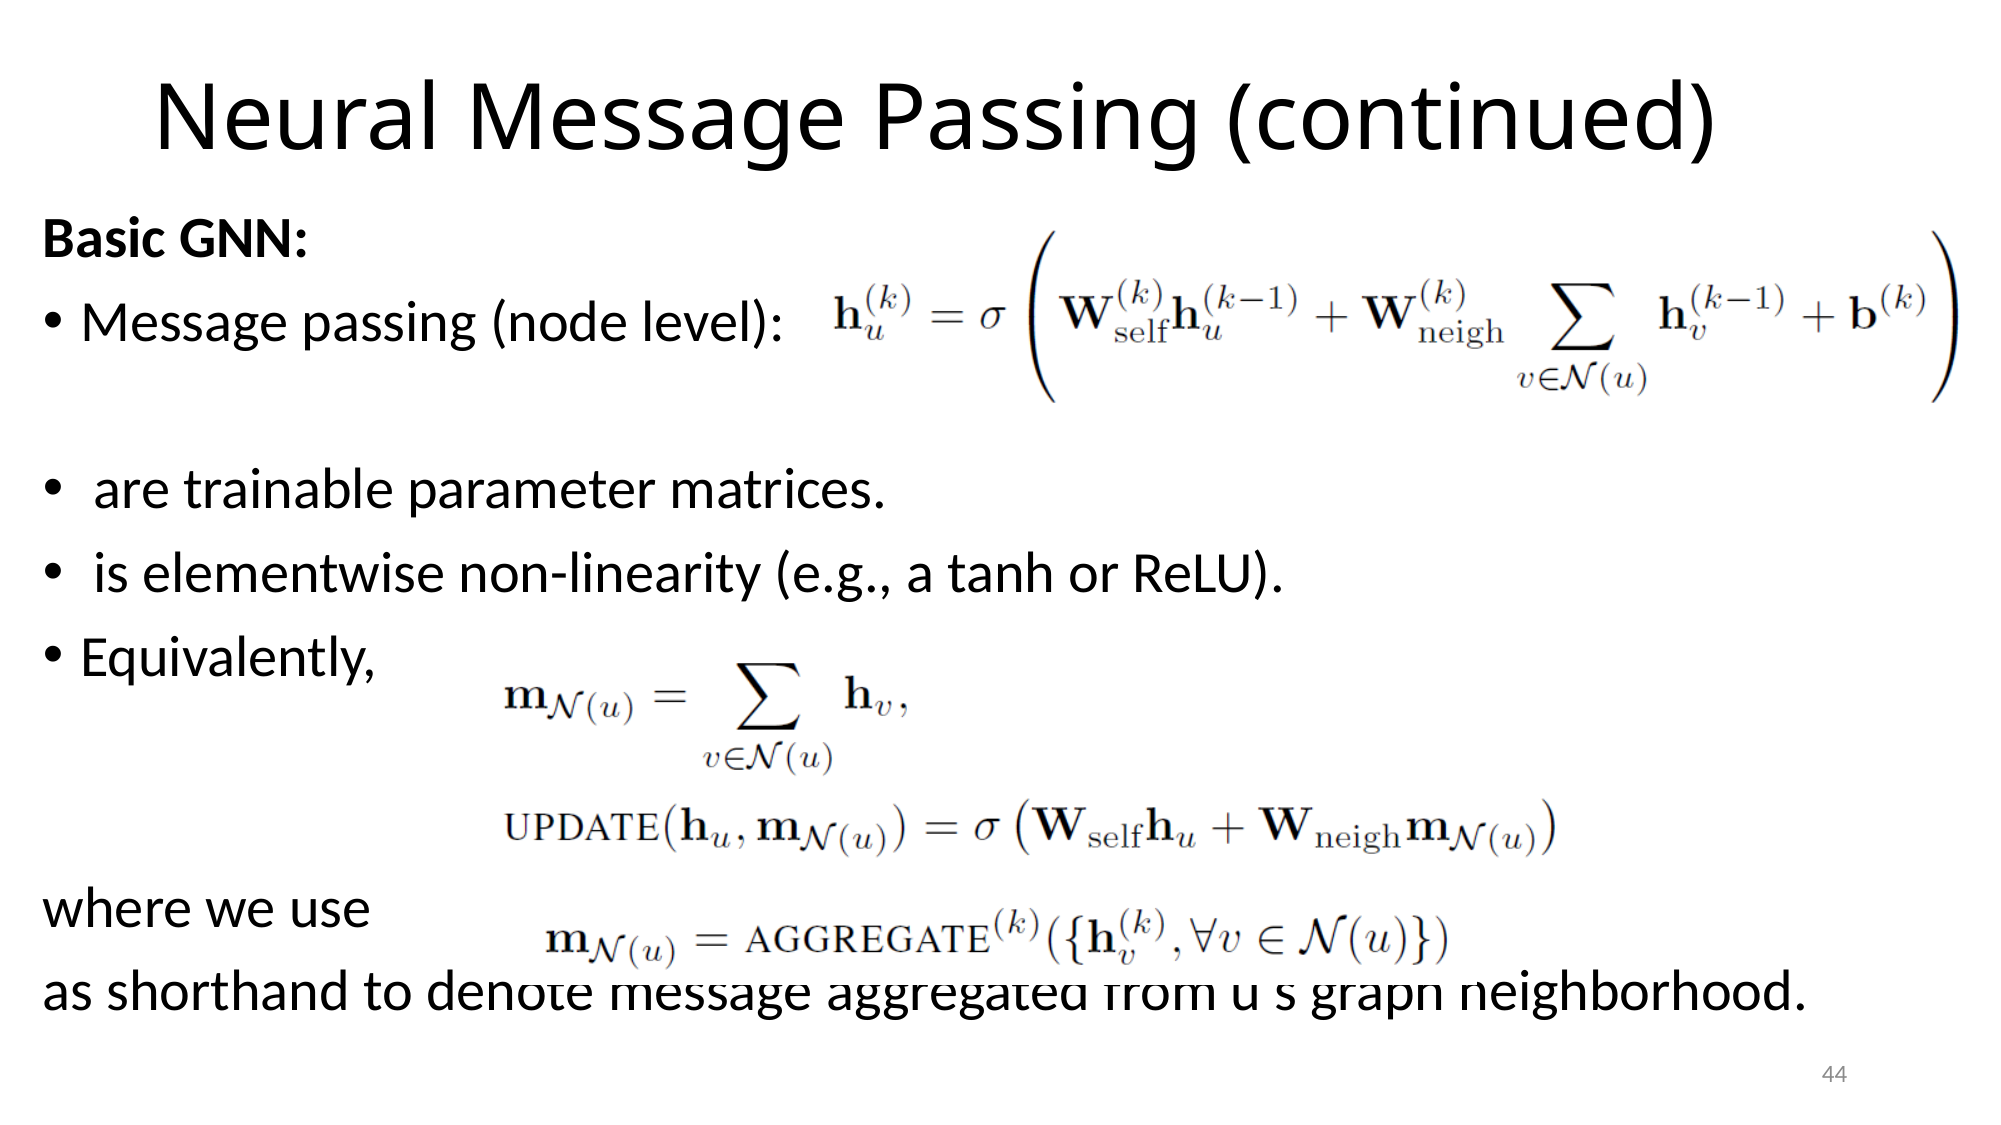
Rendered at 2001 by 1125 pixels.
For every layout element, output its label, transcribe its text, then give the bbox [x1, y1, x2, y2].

picture [820, 217, 1973, 418]
picture [474, 647, 1565, 879]
slide_number 44 [1412, 1042, 1863, 1103]
picture [518, 888, 1477, 985]
title Neural Message Passing (continued) [137, 59, 1863, 181]
